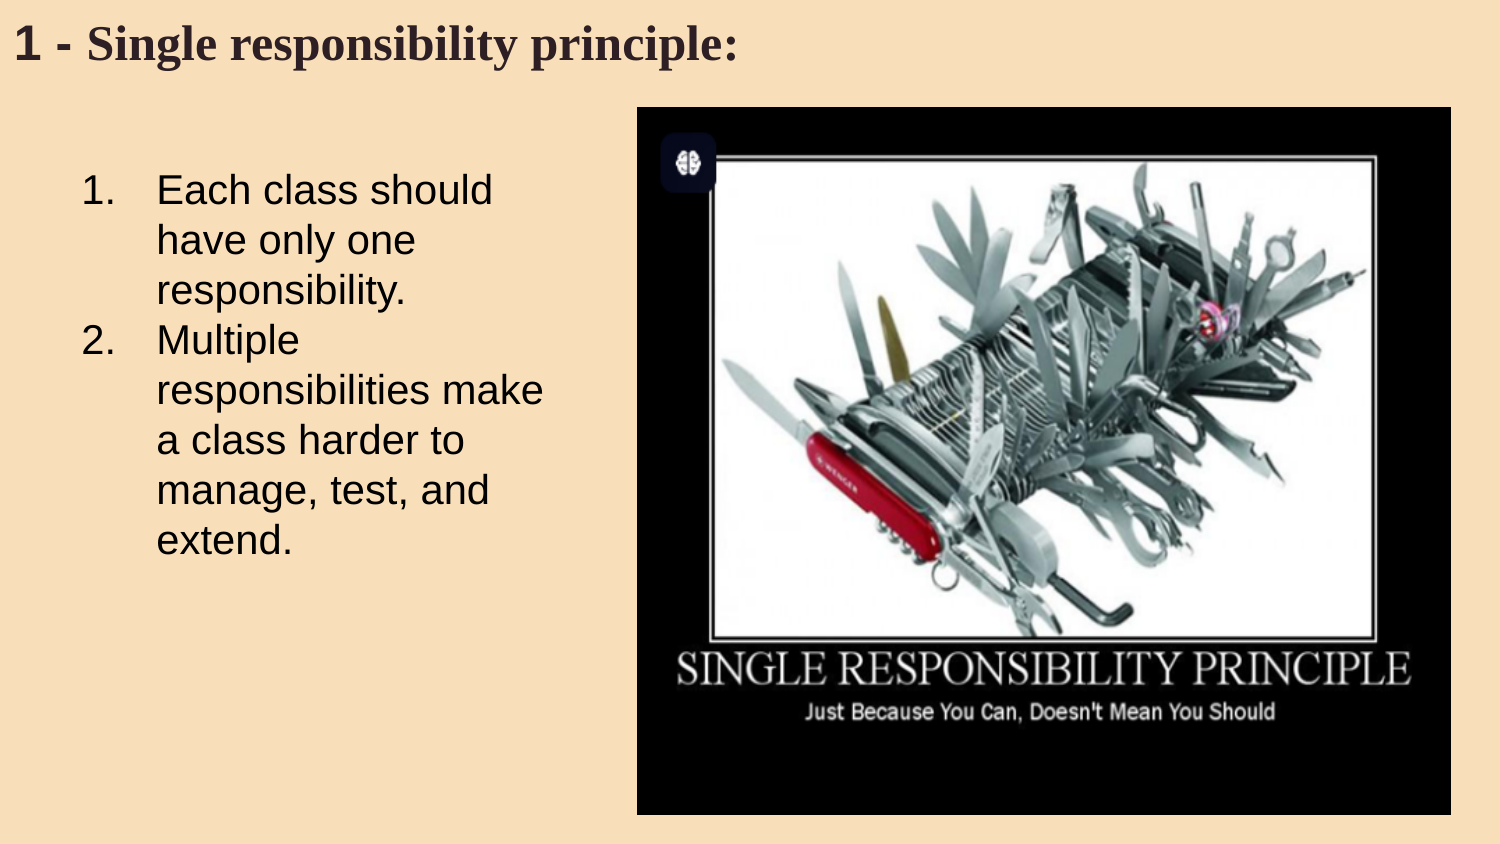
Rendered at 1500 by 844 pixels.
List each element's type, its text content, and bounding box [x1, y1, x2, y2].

picture [637, 107, 1451, 816]
text_box Each class should have only one responsibility. Multiple responsibilities make a class harder to manage, test, and extend. [66, 155, 567, 571]
title 1 - Single responsibility principle: [14, 10, 1343, 108]
